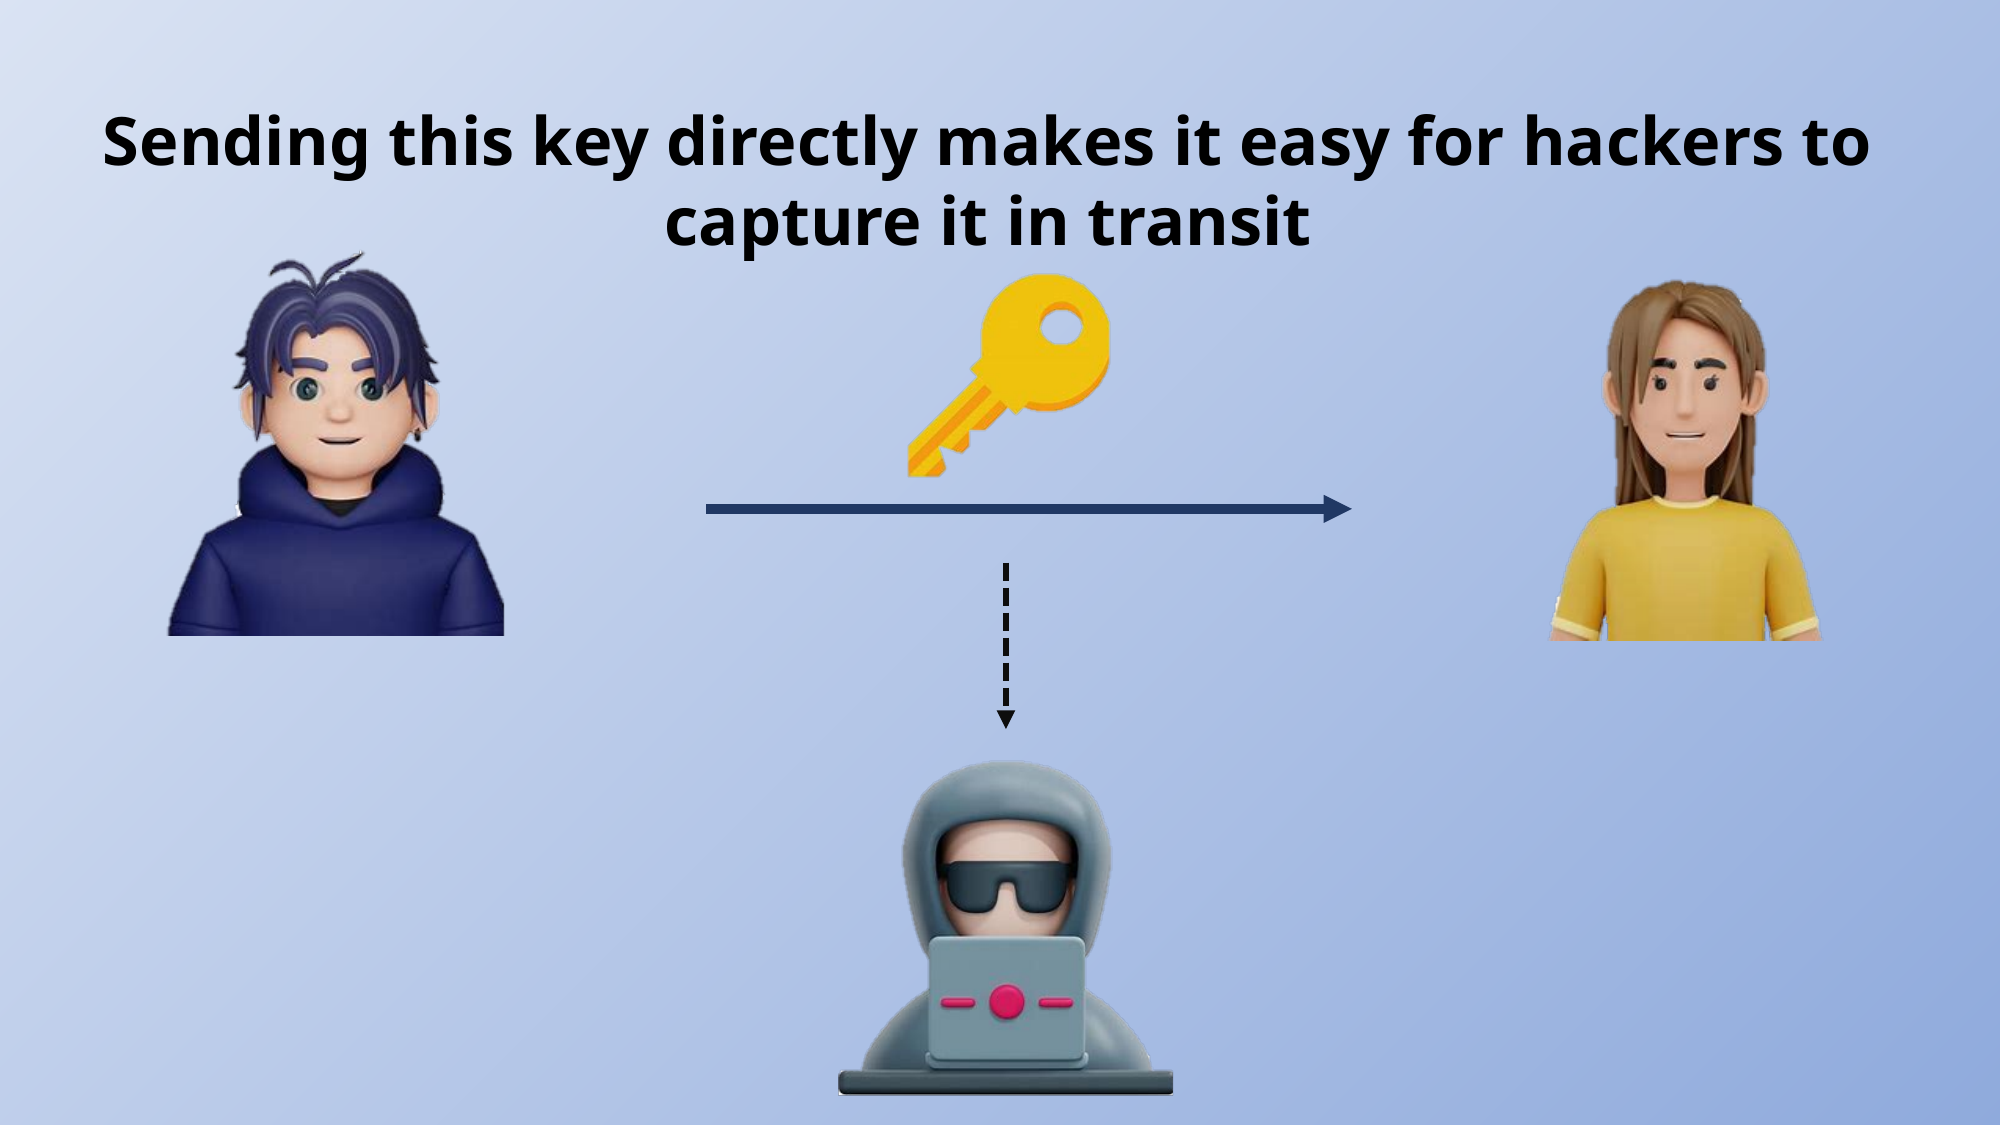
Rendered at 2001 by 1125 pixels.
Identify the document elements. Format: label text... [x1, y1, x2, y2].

picture [831, 752, 1183, 1103]
text_box Sending this key directly makes it easy for hackers to capture it in transit [15, 91, 1962, 266]
picture [131, 234, 534, 636]
picture [876, 249, 1136, 509]
picture [1498, 270, 1869, 641]
